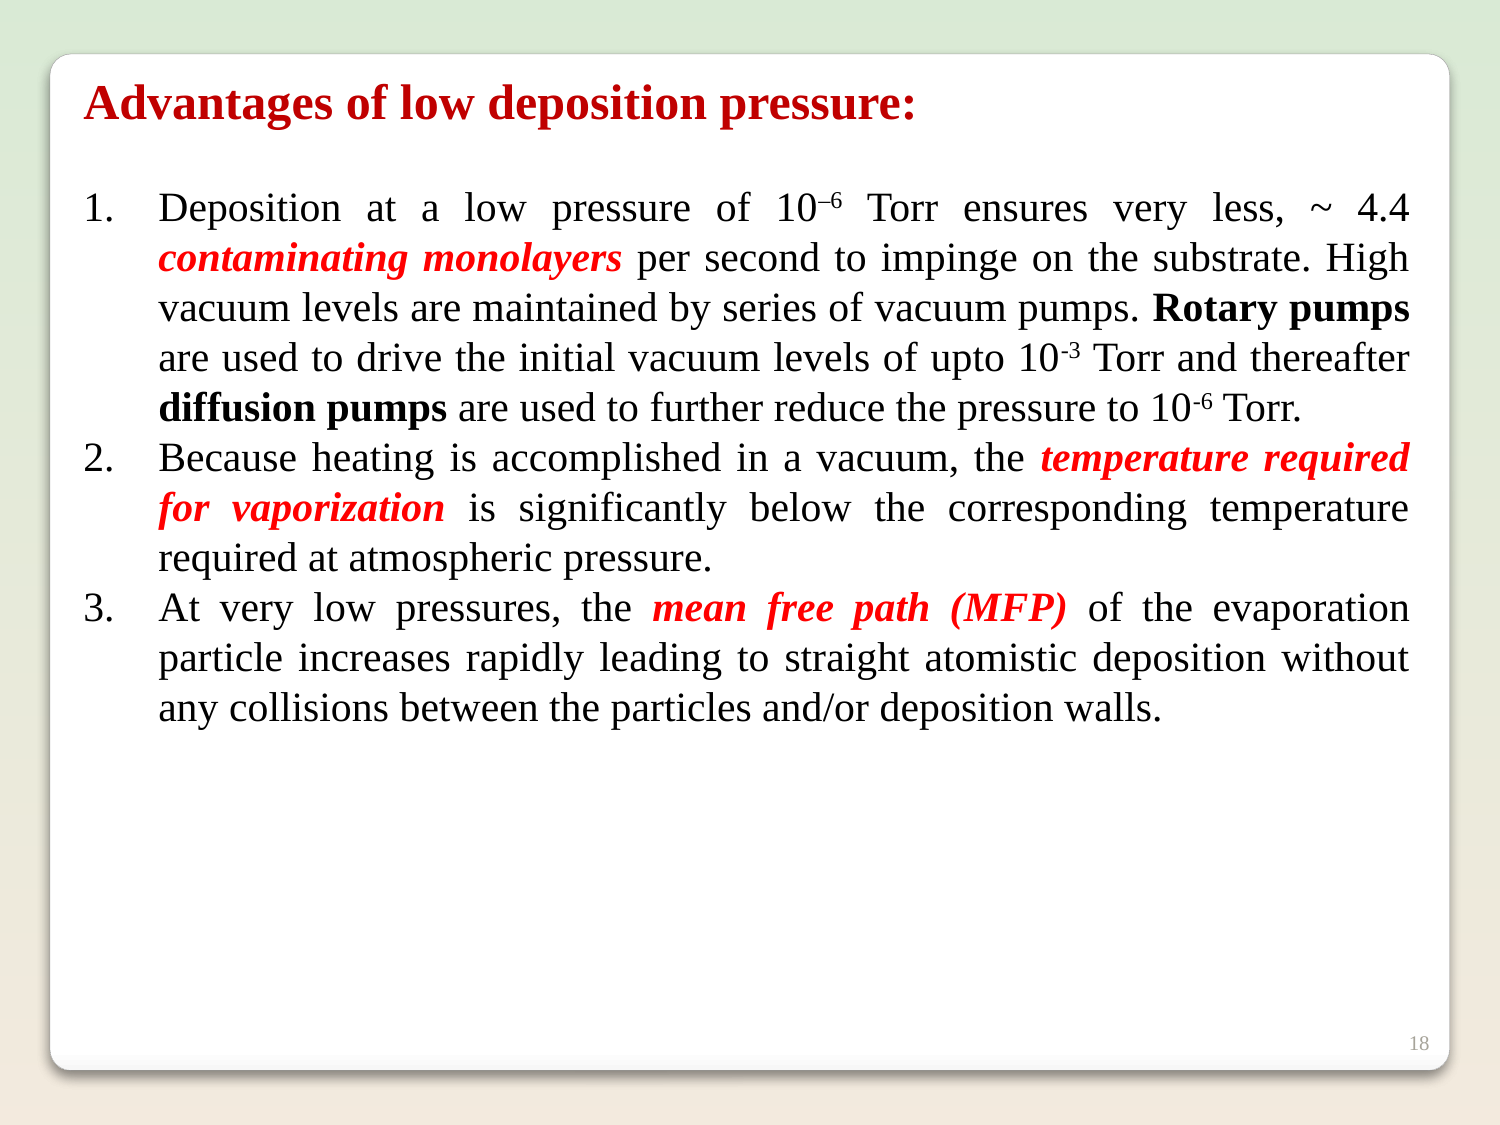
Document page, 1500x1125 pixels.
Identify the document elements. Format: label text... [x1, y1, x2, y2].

text_box Advantages of low deposition pressure: Deposition at a low pressure of 10–6 Torr ensures very less, ~ 4.4 contaminating monolayers per second to impinge on the substrate. High vacuum levels are maintained by series of vacuum pumps. Rotary pumps are used to drive the initial vacuum levels of upto 10-3 Torr and thereafter diffusion pumps are used to further reduce the pressure to 10-6 Torr. Because heating is accomplished in a vacuum, the temperature required for vaporization is significantly below the corresponding temperature required at atmospheric pressure. At very low pressures, the mean free path (MFP) of the evaporation particle increases rapidly leading to straight atomistic deposition without any collisions between the particles and/or deposition walls. [68, 62, 1425, 738]
slide_number 18 [1369, 1002, 1445, 1063]
